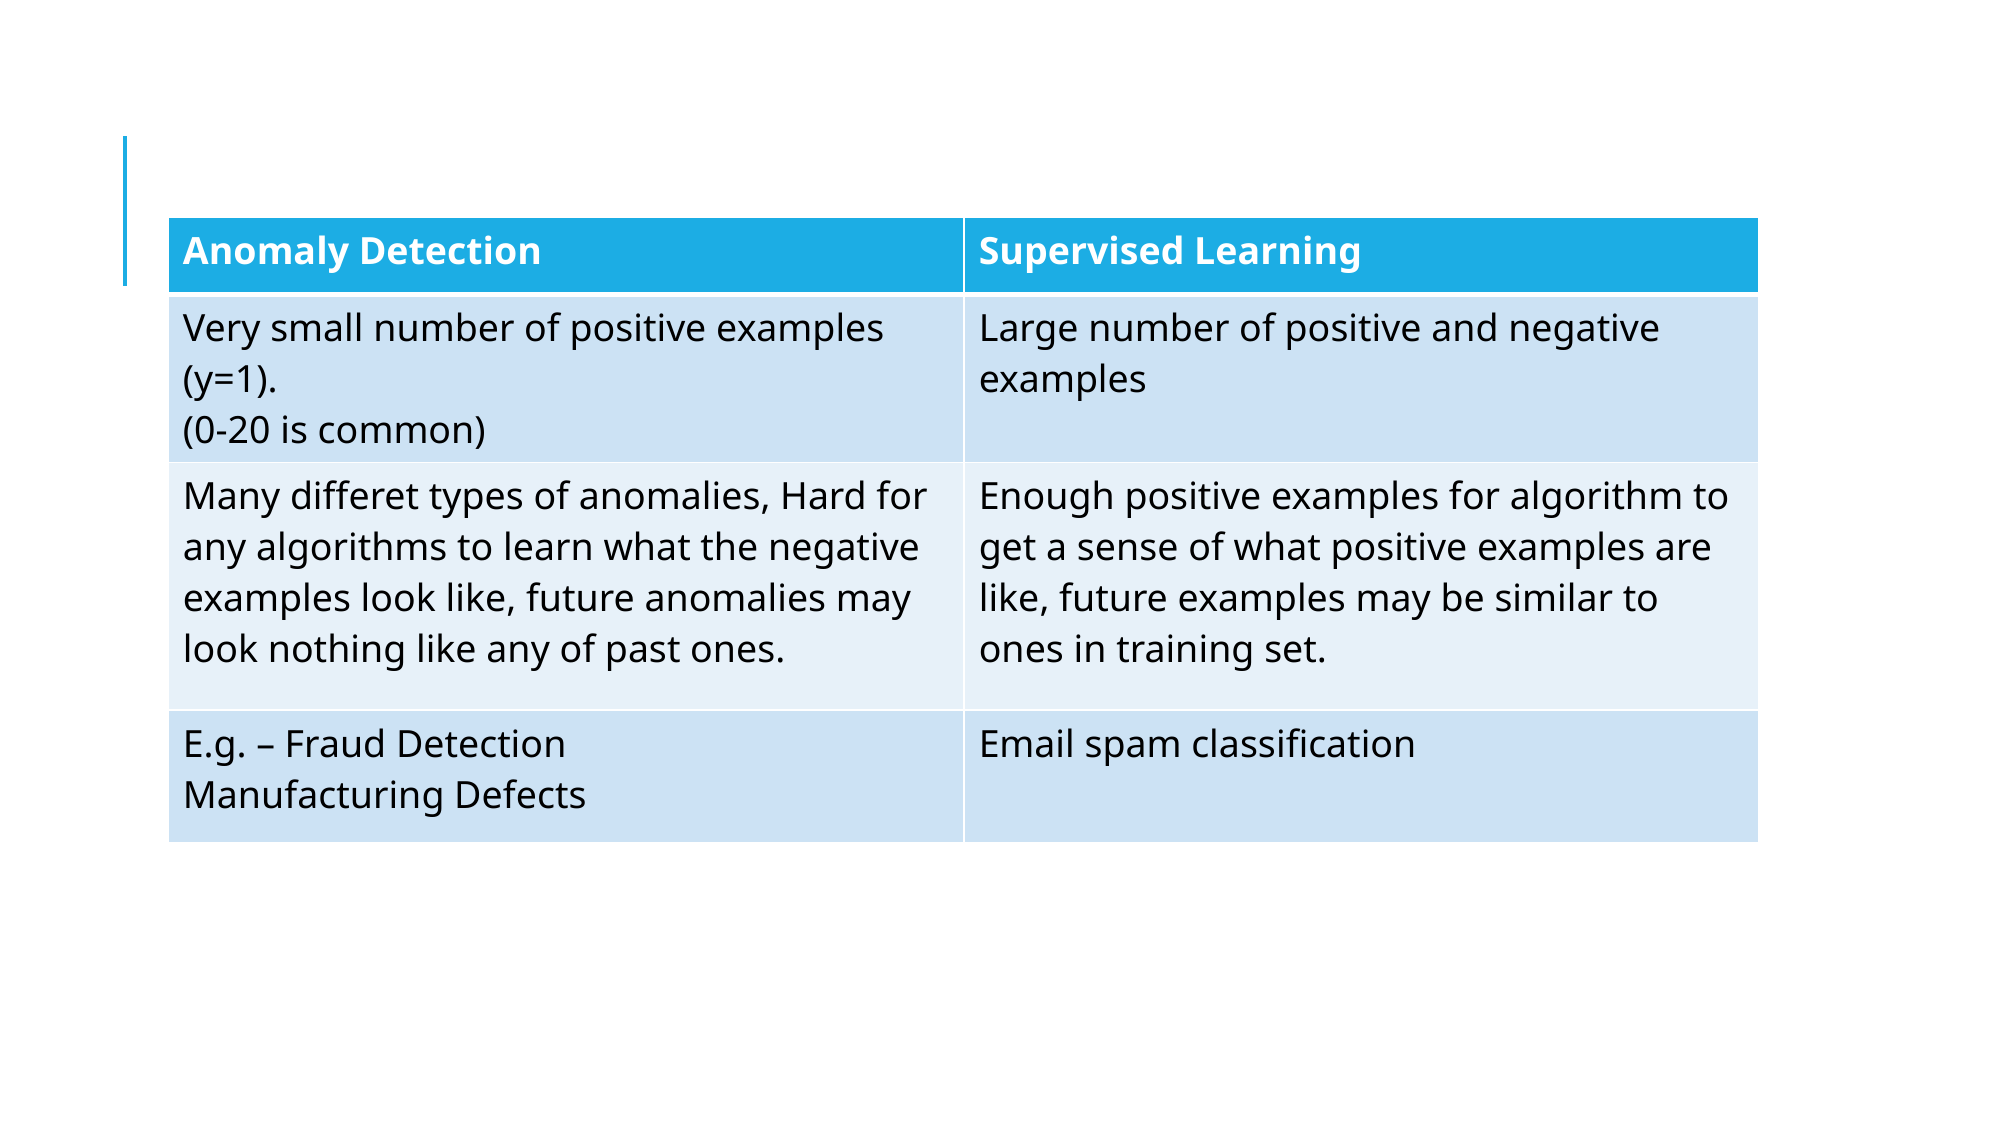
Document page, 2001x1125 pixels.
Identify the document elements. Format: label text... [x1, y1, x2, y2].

table_cell Email spam classification [965, 711, 1758, 842]
table_cell E.g. – Fraud Detection Manufacturing Defects [169, 711, 963, 842]
table_header Supervised Learning [965, 218, 1758, 292]
table_cell Enough positive examples for algorithm to get a sense of what positive examples are like, future examples may be similar to ones in training set. [965, 463, 1758, 709]
table_cell Many differet types of anomalies, Hard for any algorithms to learn what the negative examples look like, future anomalies may look nothing like any of past ones. [169, 463, 963, 709]
table_cell Large number of positive and negative examples [965, 297, 1758, 462]
table_header Anomaly Detection [169, 218, 963, 292]
table_cell Very small number of positive examples (y=1). (0-20 is common) [169, 297, 963, 462]
